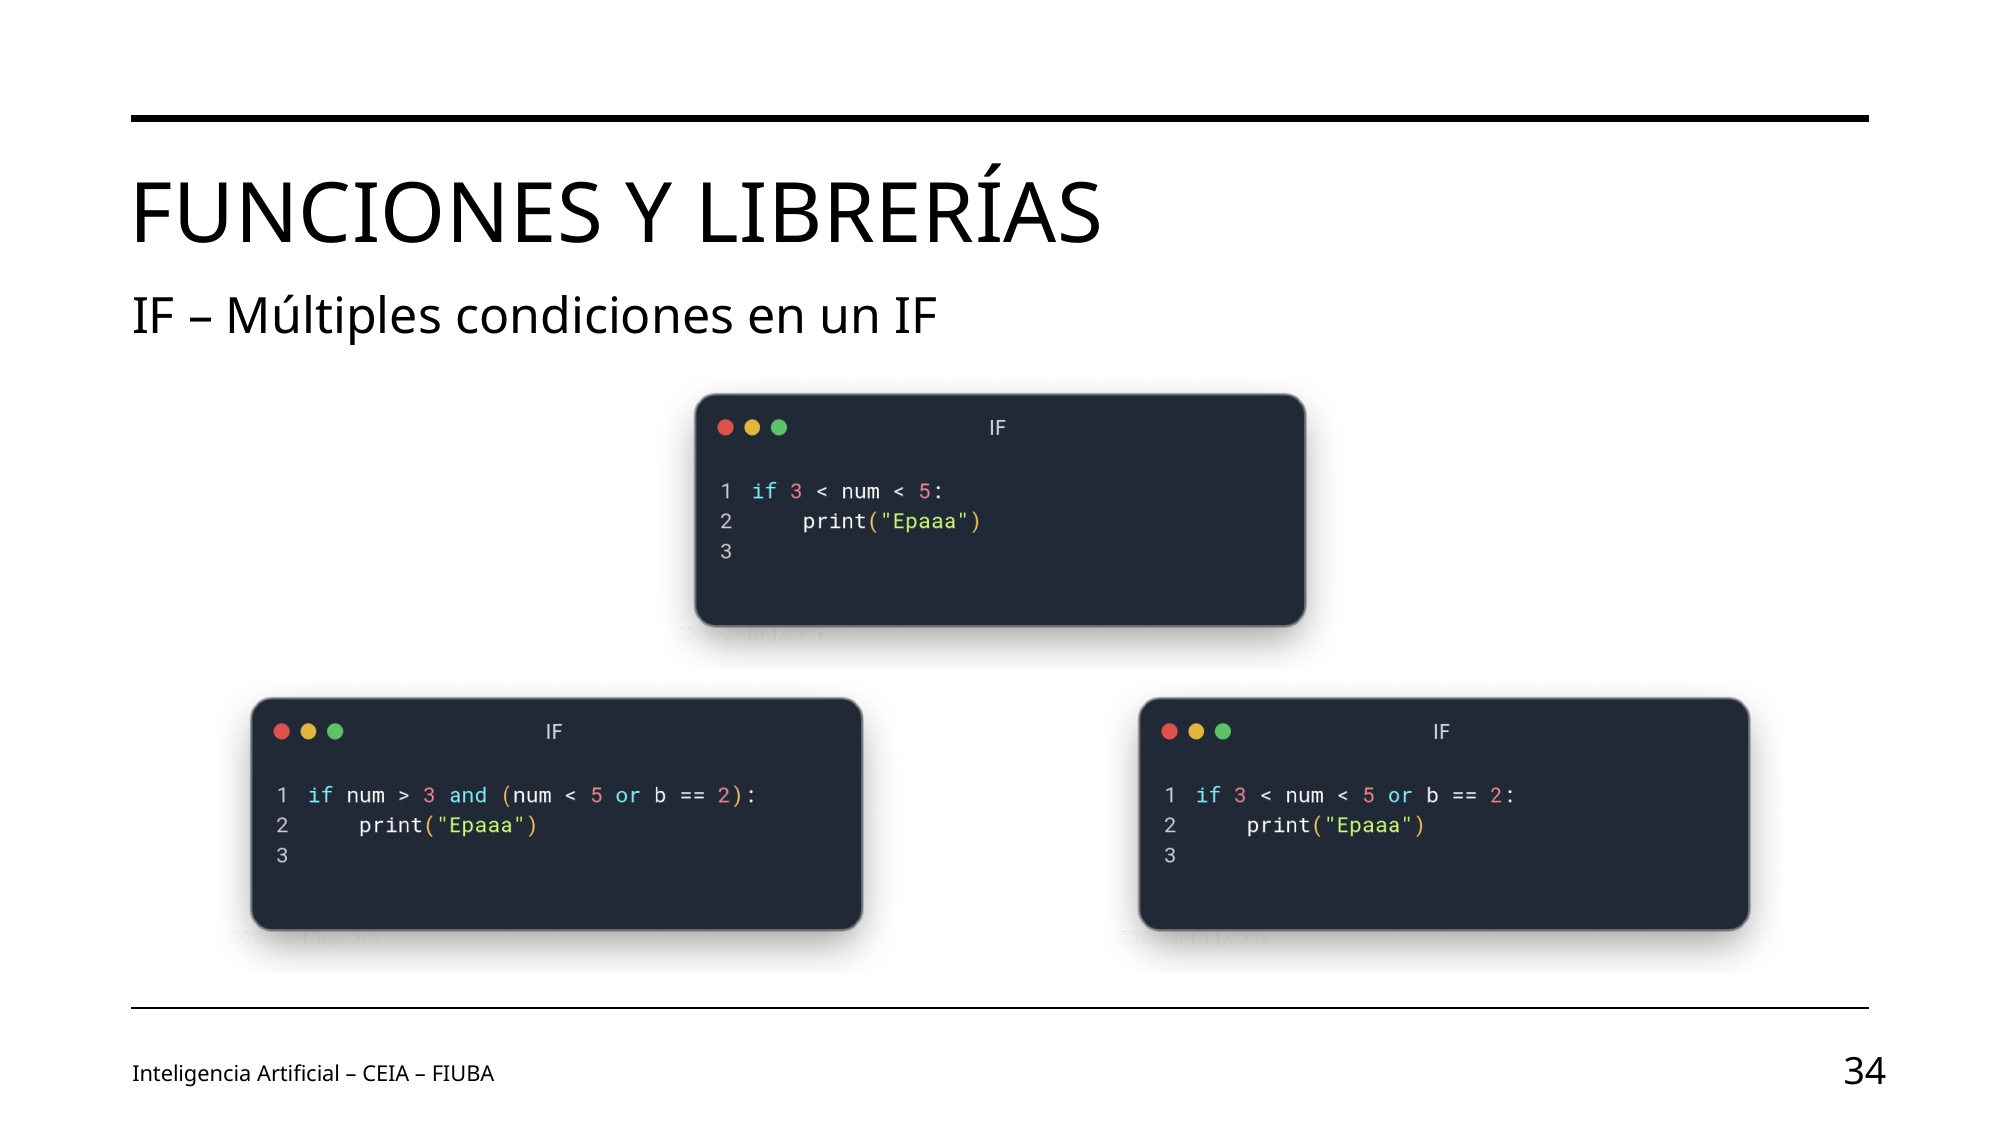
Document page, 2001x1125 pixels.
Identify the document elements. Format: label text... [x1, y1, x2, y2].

footer Inteligencia Artificial – CEIA – FIUBA [117, 1042, 862, 1103]
picture [208, 351, 1792, 974]
text_box IF – Múltiples condiciones en un IF [117, 275, 1375, 351]
title Funciones y librerías [114, 151, 1869, 377]
slide_number 34 [1791, 1042, 1902, 1103]
